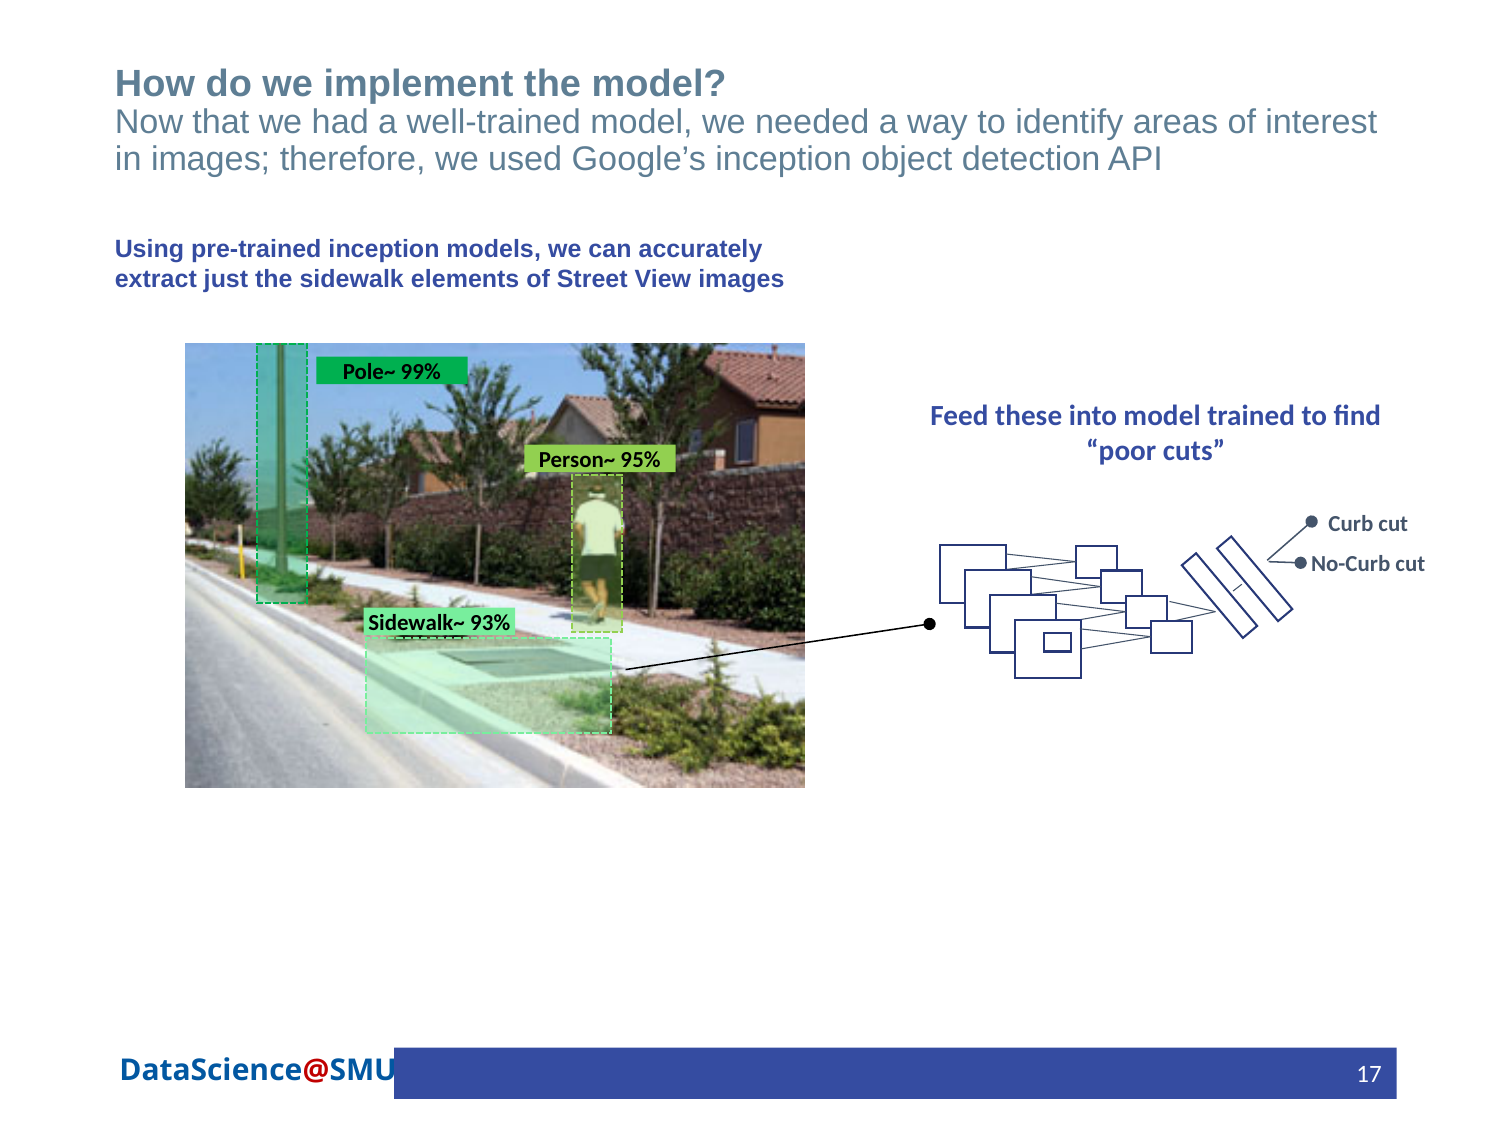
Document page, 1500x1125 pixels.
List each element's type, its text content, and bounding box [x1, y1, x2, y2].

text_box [1079, 628, 1151, 637]
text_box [1169, 601, 1216, 612]
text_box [1055, 603, 1126, 612]
text_box [805, 617, 936, 643]
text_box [1022, 586, 1101, 596]
text_box [1125, 595, 1168, 628]
picture [185, 343, 805, 788]
text_box [1268, 556, 1307, 569]
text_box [1080, 636, 1151, 649]
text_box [1030, 576, 1101, 587]
text_box [1180, 551, 1259, 640]
slide_number 17 [1059, 1042, 1397, 1103]
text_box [1170, 611, 1216, 622]
text_box [964, 569, 1032, 629]
text_box [939, 544, 1007, 604]
text_box [1043, 632, 1072, 653]
text_box [1014, 619, 1082, 679]
title How do we implement the model? Now that we had a well-trained model, we needed a way to identify areas of interest in images; therefore, we used Google’s inception object detection API [99, 53, 1397, 186]
text_box [1100, 569, 1143, 603]
text_box [1267, 515, 1318, 561]
text_box [989, 594, 1057, 654]
text_box [1215, 534, 1294, 623]
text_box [1005, 554, 1076, 562]
text_box Curb cut [1292, 508, 1444, 537]
text_box Using pre-trained inception models, we can accurately extract just the sidewalk elements of Street View images [99, 224, 836, 300]
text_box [1055, 612, 1126, 625]
text_box No-Curb cut [1292, 548, 1444, 577]
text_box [1232, 584, 1242, 591]
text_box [997, 561, 1076, 571]
text_box [1075, 545, 1118, 576]
text_box Feed these into model trained to find “poor cuts” [915, 396, 1397, 467]
text_box [1150, 620, 1193, 654]
